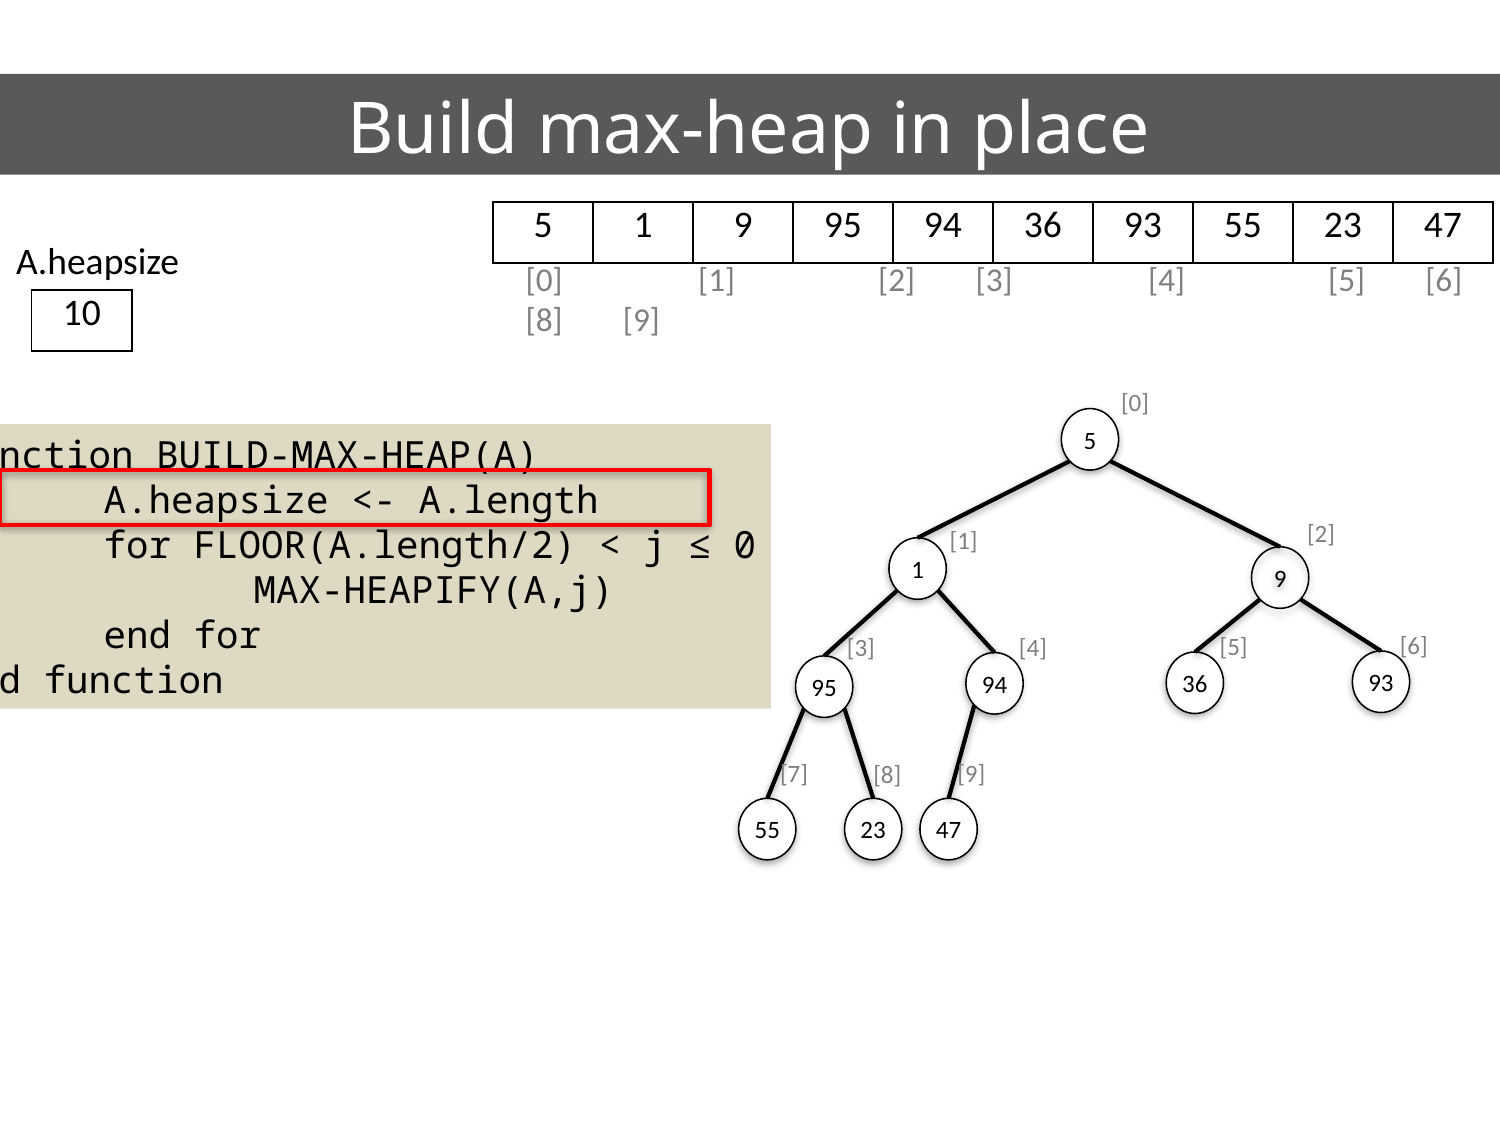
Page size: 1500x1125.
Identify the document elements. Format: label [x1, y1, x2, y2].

text_box [0, 378, 1443, 861]
table_header [1094, 203, 1192, 250]
table_header [1294, 203, 1392, 250]
table_header [794, 203, 892, 250]
table_header [1194, 203, 1292, 250]
table_header [994, 203, 1092, 250]
text_box [0, 73, 1500, 175]
table_header [894, 203, 992, 250]
table_header [32, 291, 131, 350]
table_header [694, 203, 792, 250]
table_header [1394, 203, 1492, 250]
text_box [1, 229, 195, 290]
table_header [594, 203, 692, 250]
text_box [510, 250, 1500, 346]
table_header [494, 203, 592, 262]
